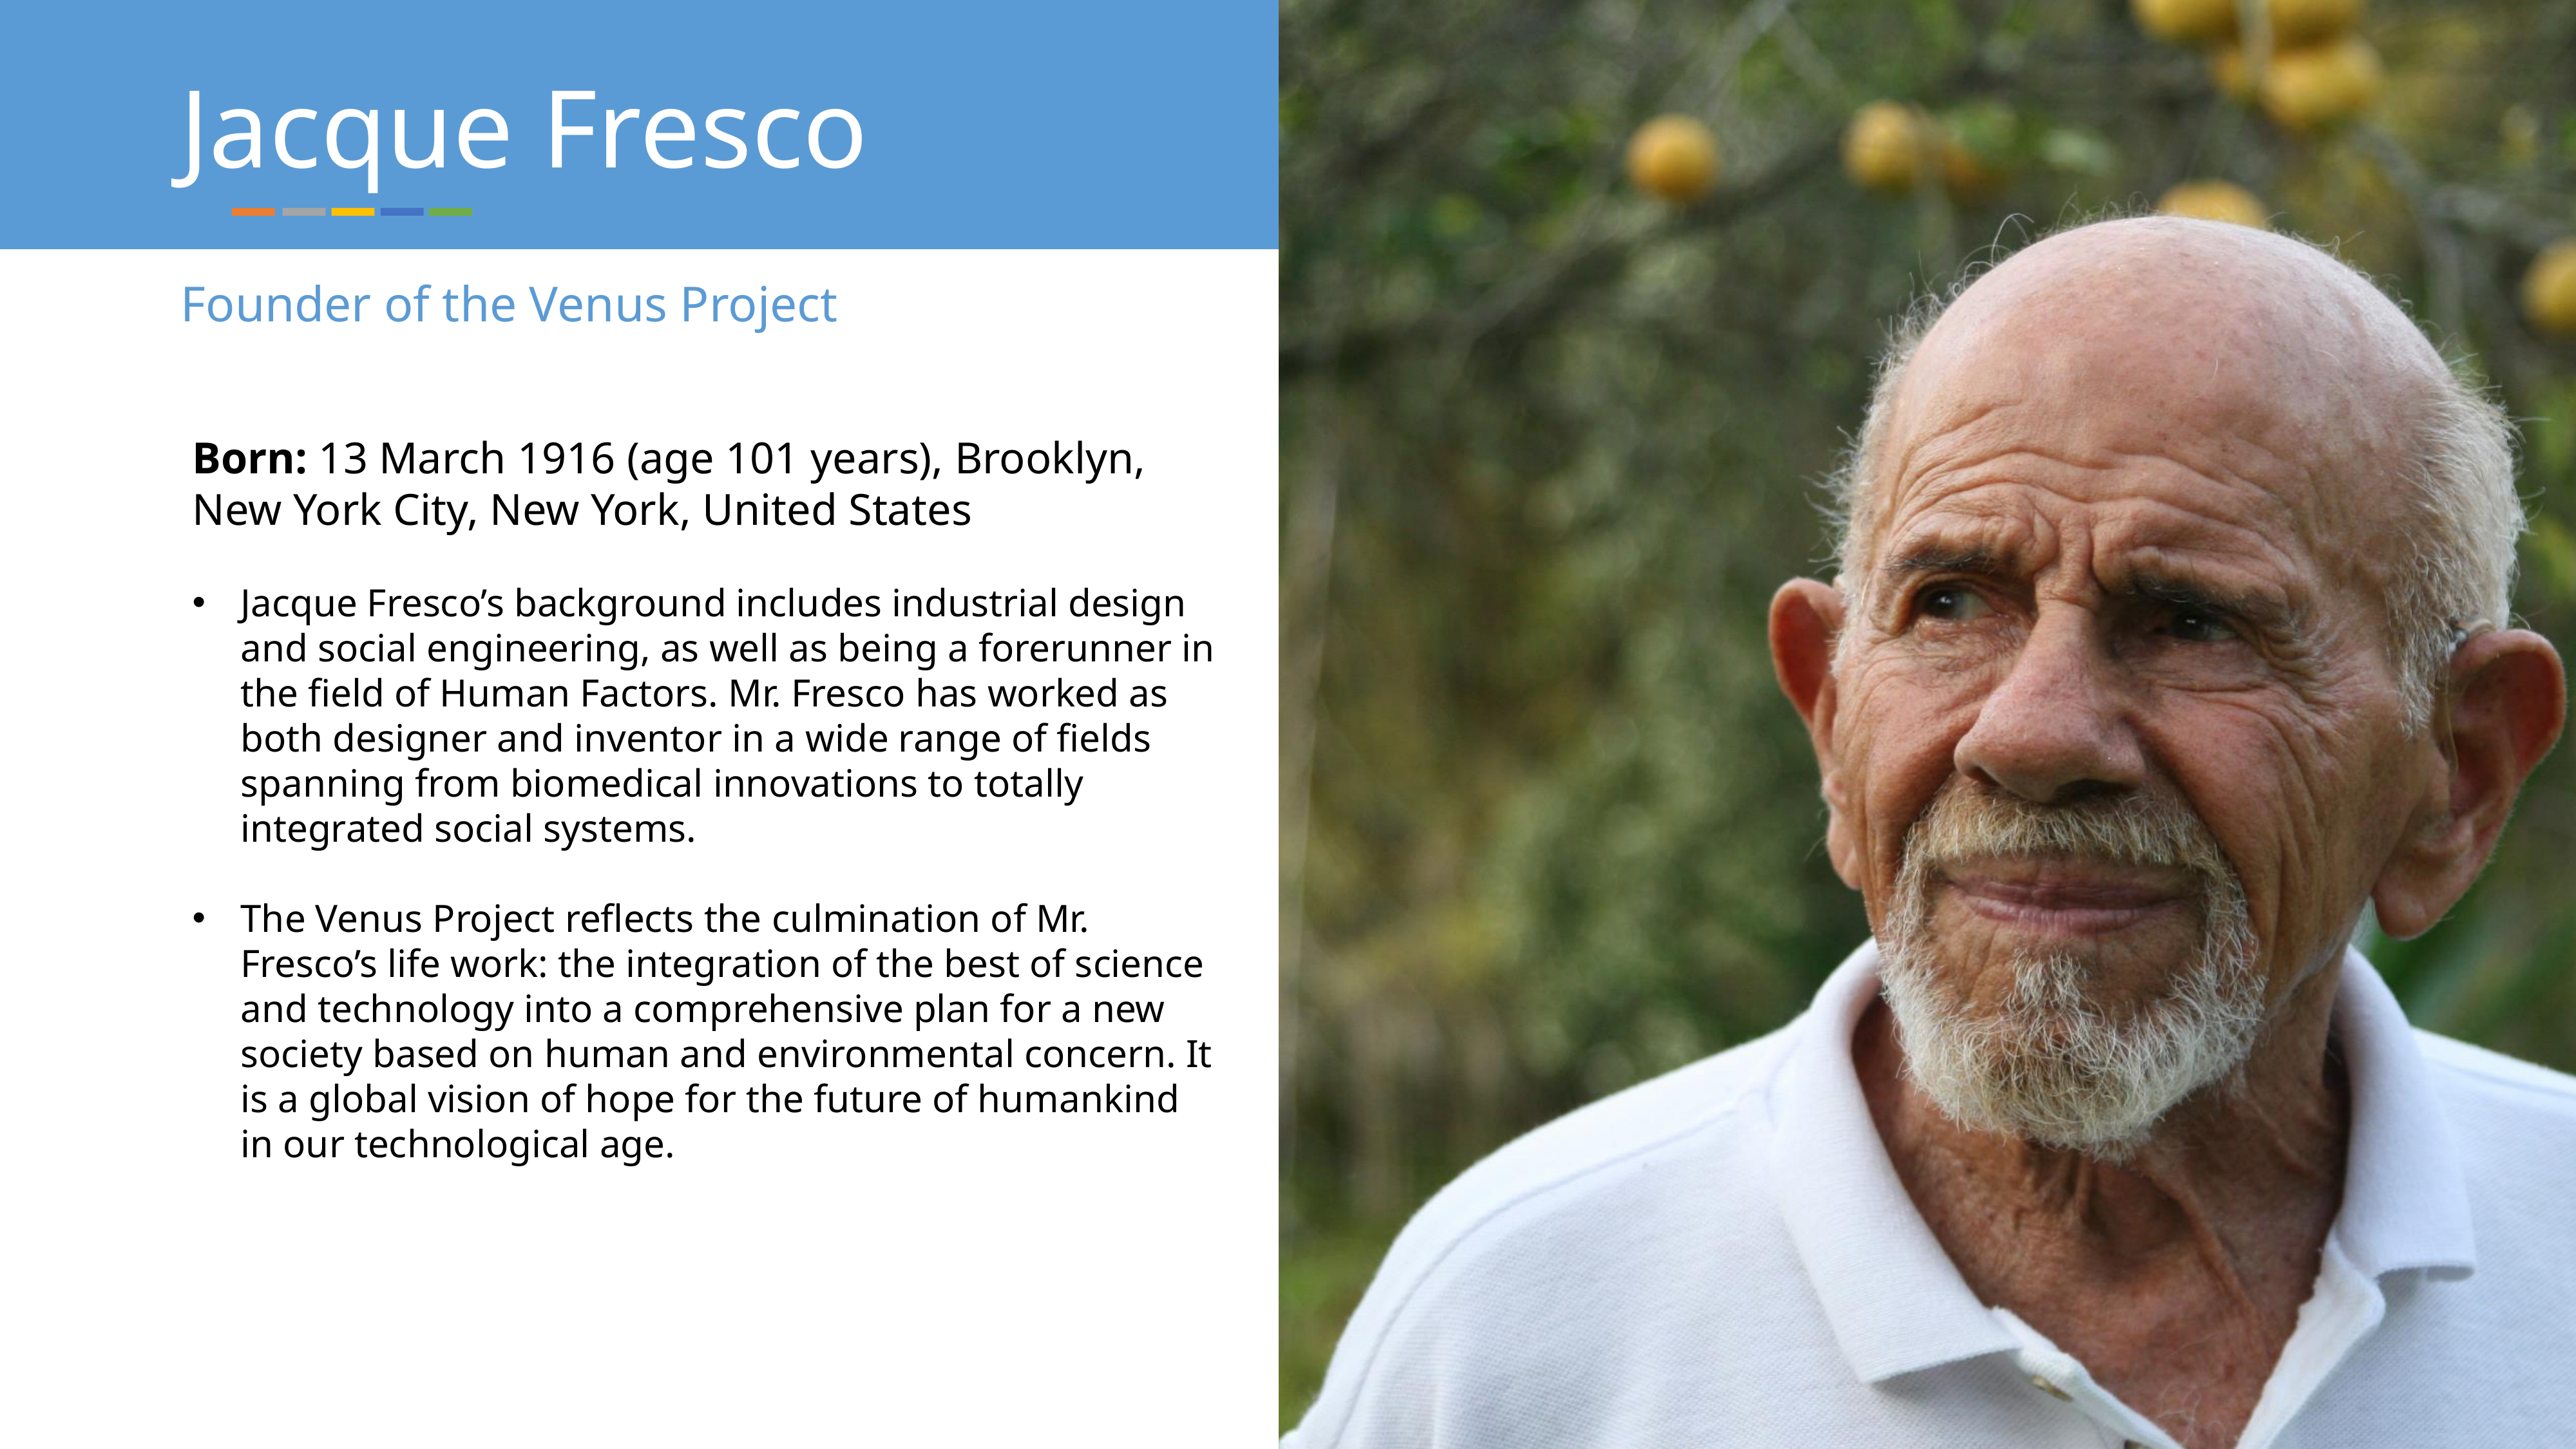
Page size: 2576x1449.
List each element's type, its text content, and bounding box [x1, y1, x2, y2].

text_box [182, 207, 473, 216]
text_box Born: 13 March 1916 (age 101 years), Brooklyn, New York City, New York, United States Jacque Fresco’s background includes industrial design and social engineering, as well as being a forerunner in the field of Human Factors. Mr. Fresco has worked as both designer and inventor in a wide range of fields spanning from biomedical innovations to totally integrated social systems. The Venus Project reflects the culmination of Mr. Fresco’s life work: the integration of the best of science and technology into a comprehensive plan for a new society based on human and environmental concern. It is a global vision of hope for the future of humankind in our technological age. [182, 426, 1231, 1170]
picture [1279, 0, 2576, 1449]
text_box Founder of the Venus Project [171, 269, 973, 337]
text_box [0, 0, 1279, 251]
text_box Jacque Fresco [170, 55, 1279, 194]
